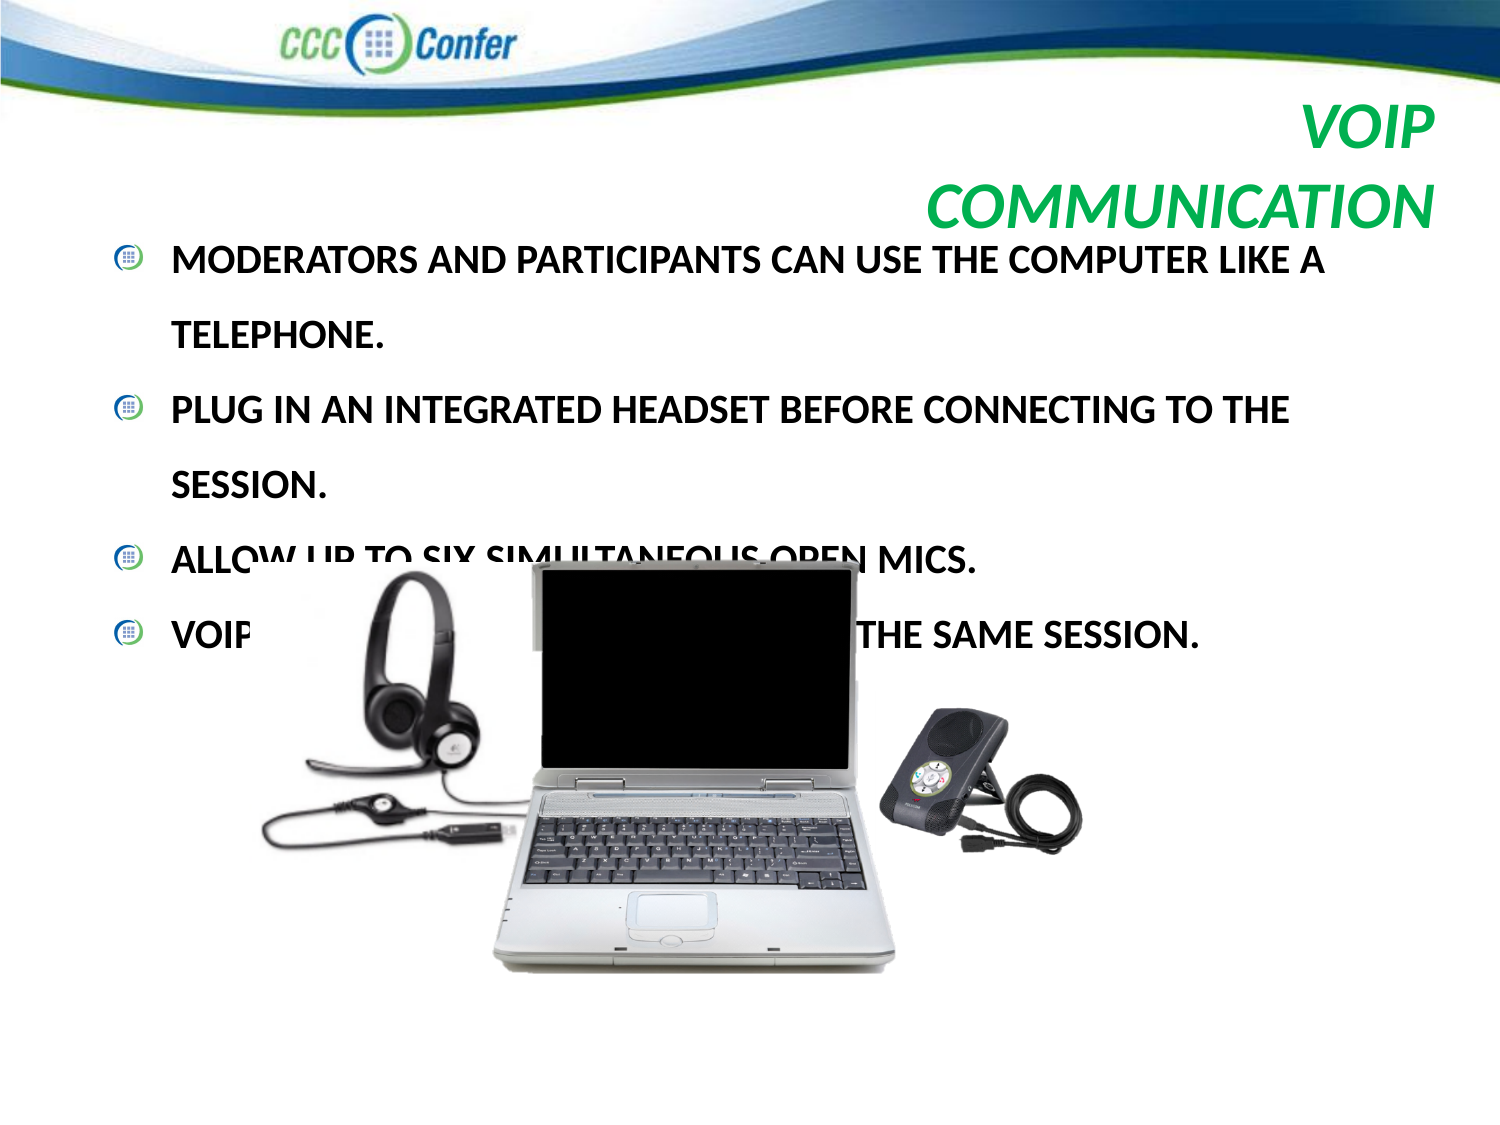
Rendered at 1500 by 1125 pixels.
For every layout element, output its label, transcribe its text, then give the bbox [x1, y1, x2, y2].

picture [114, 617, 144, 647]
picture [114, 242, 144, 272]
picture [114, 542, 144, 572]
title VOIP Communication [800, 75, 1450, 163]
picture [0, 0, 1500, 146]
picture [249, 537, 1090, 988]
picture [114, 392, 144, 422]
text_box Moderators and Participants can use the computer like a telephone. Plug in an integrated headset before connecting to the session. Allow up to six simultaneous open mics. VOIP and telephone can be used in the same session. [99, 199, 1413, 785]
